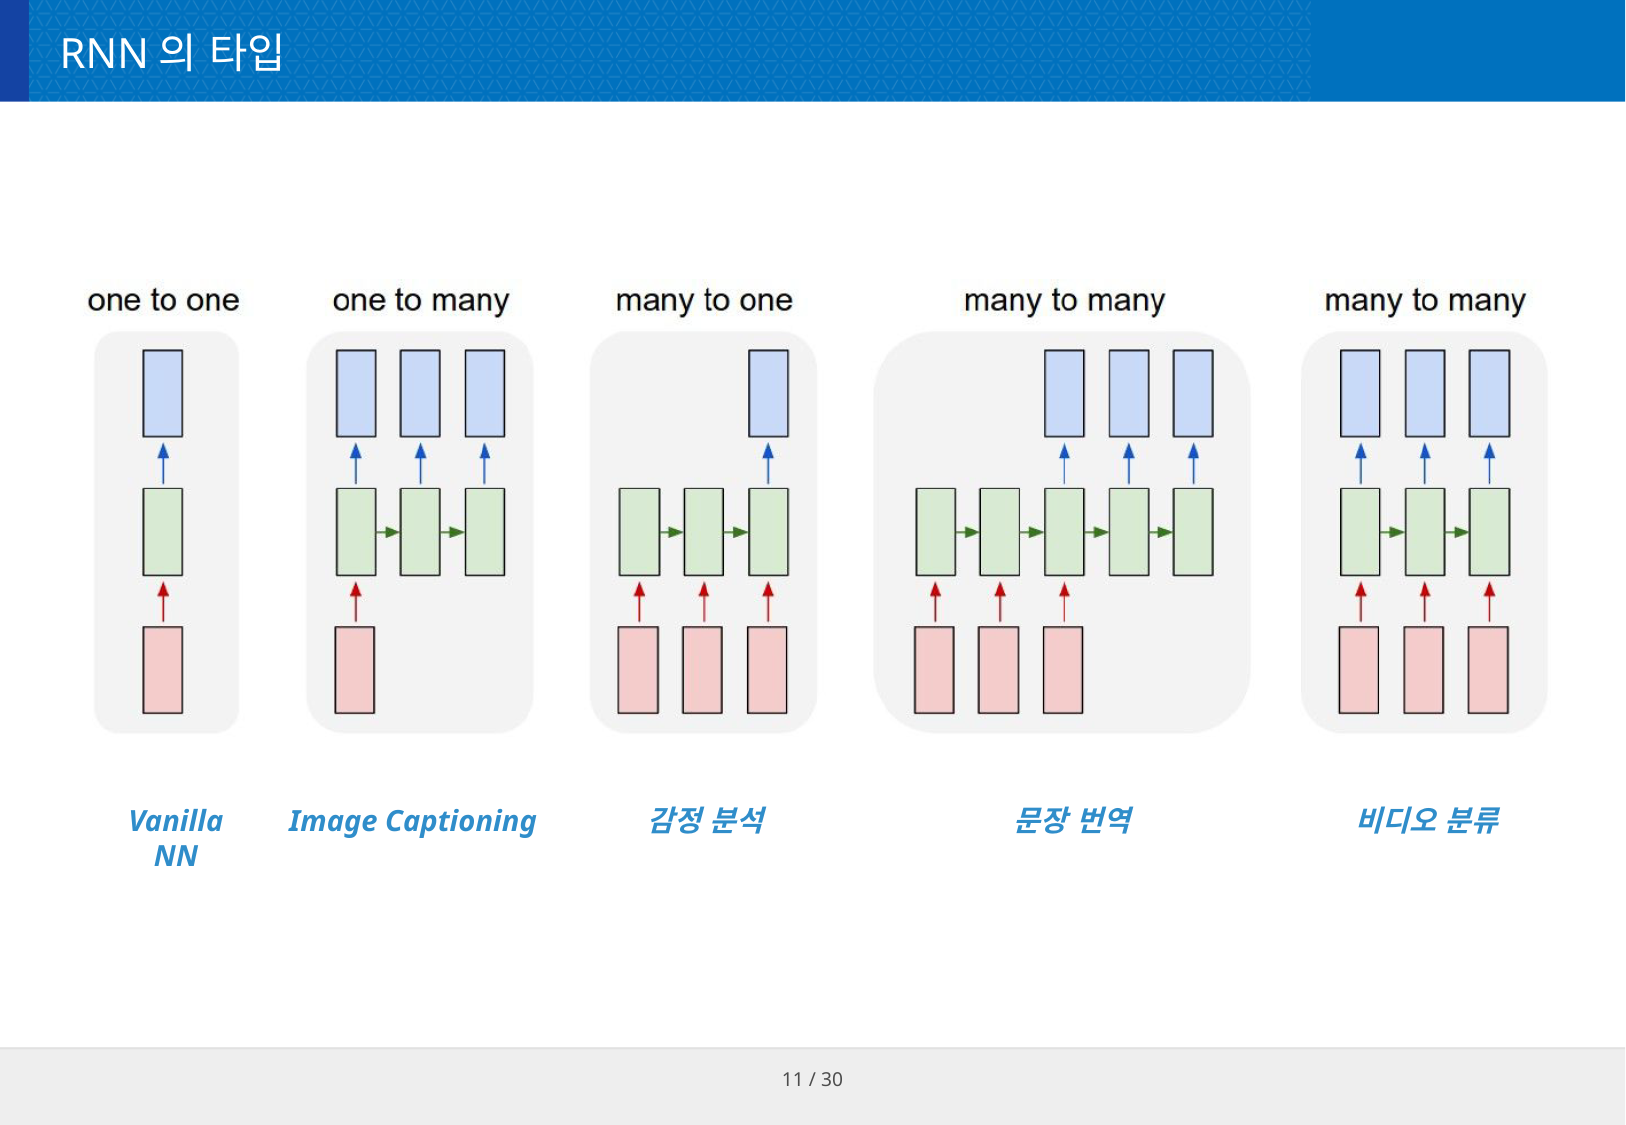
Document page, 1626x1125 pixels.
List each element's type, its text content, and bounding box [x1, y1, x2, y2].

text_box 비디오 분류 [1340, 794, 1515, 845]
text_box 감정 분석 [632, 794, 780, 845]
text_box Vanilla NN [112, 794, 239, 880]
title RNN의 타입 [44, 19, 943, 81]
picture [0, 0, 1626, 1125]
text_box Image Captioning [273, 794, 553, 845]
text_box 문장 번역 [998, 794, 1146, 845]
